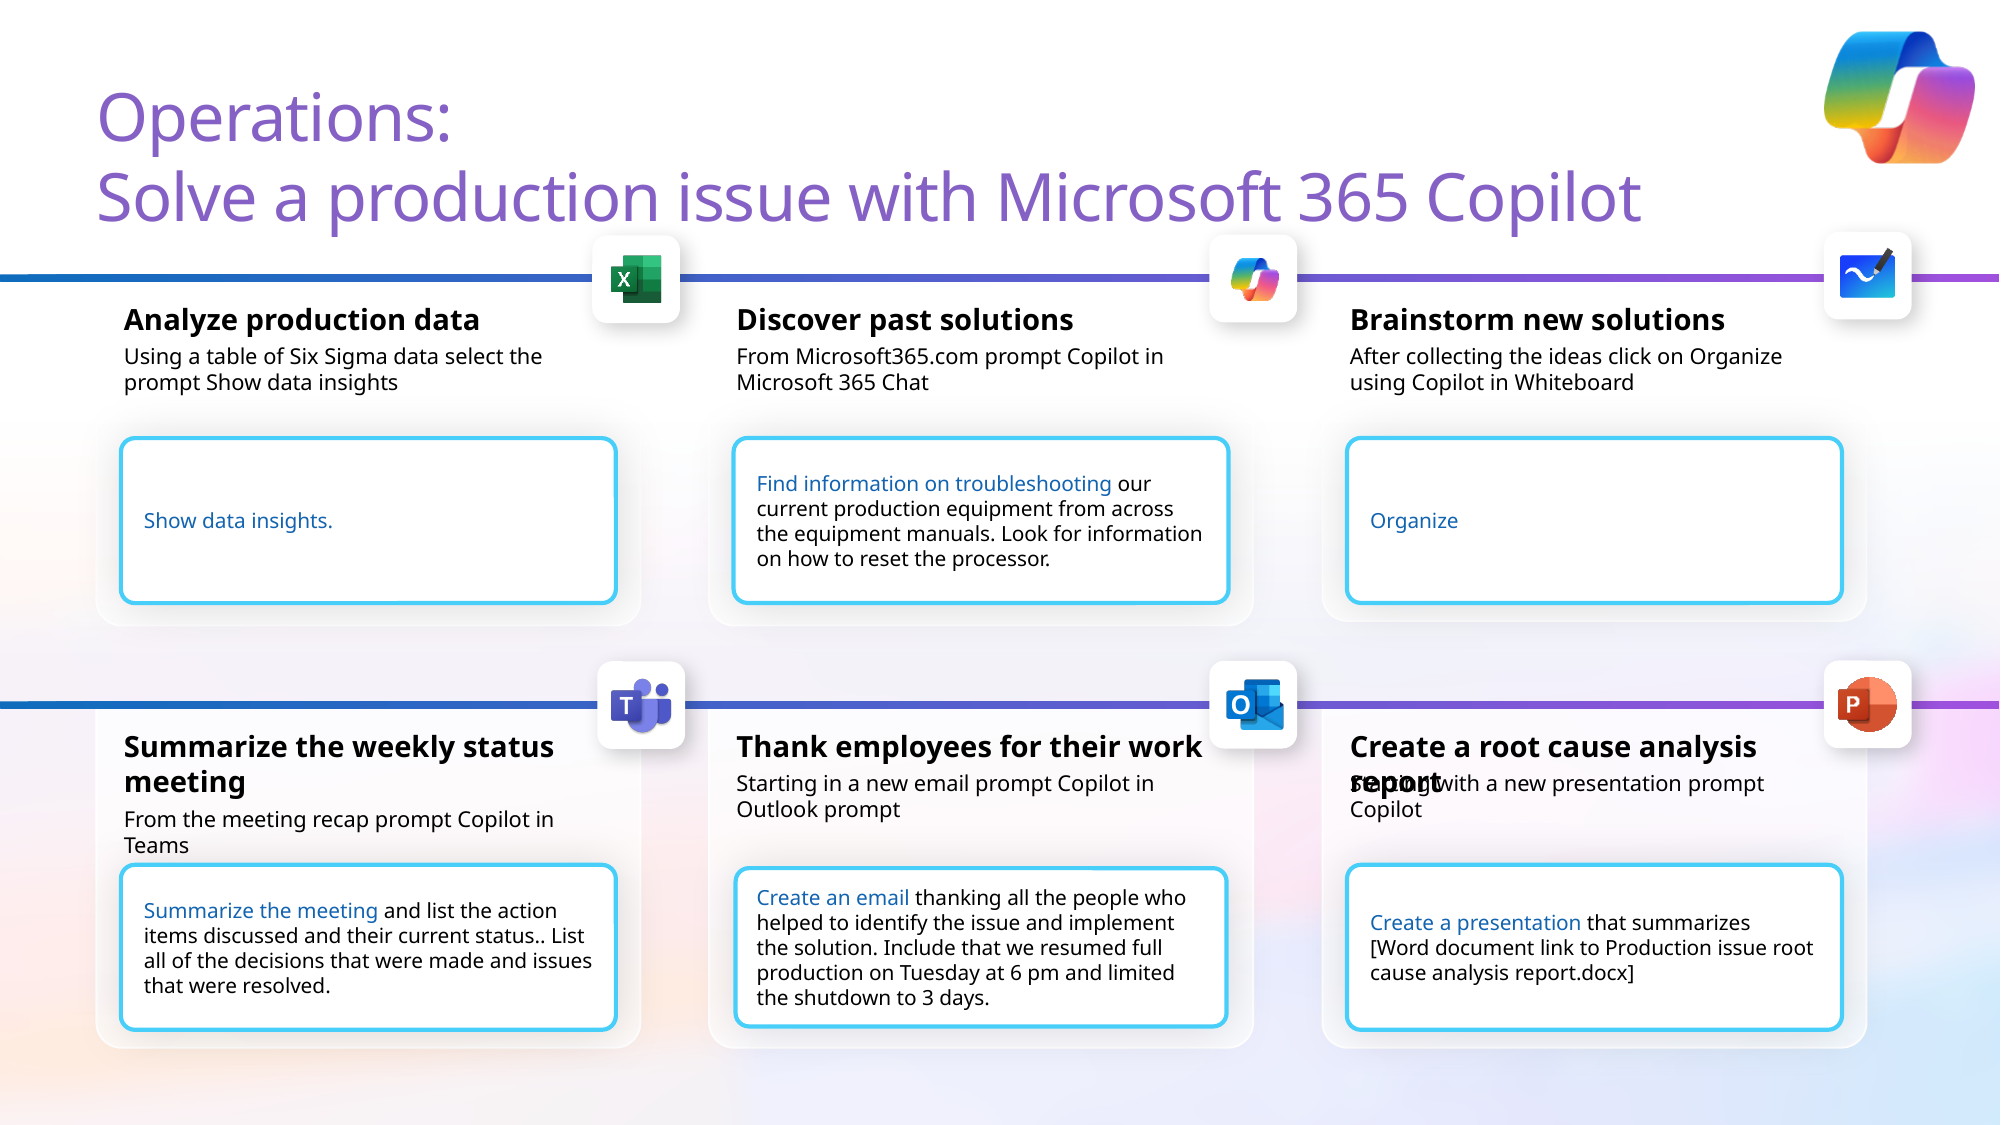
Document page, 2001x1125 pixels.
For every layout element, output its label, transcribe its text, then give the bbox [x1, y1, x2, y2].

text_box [591, 235, 681, 324]
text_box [1823, 660, 1912, 749]
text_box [1823, 231, 1912, 320]
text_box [1209, 660, 1298, 749]
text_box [0, 274, 2000, 1048]
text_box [1209, 234, 1298, 323]
title Operations: Solve a production issue with Microsoft 365 Copilot [96, 75, 1904, 263]
picture [1824, 22, 1975, 173]
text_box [597, 661, 686, 750]
